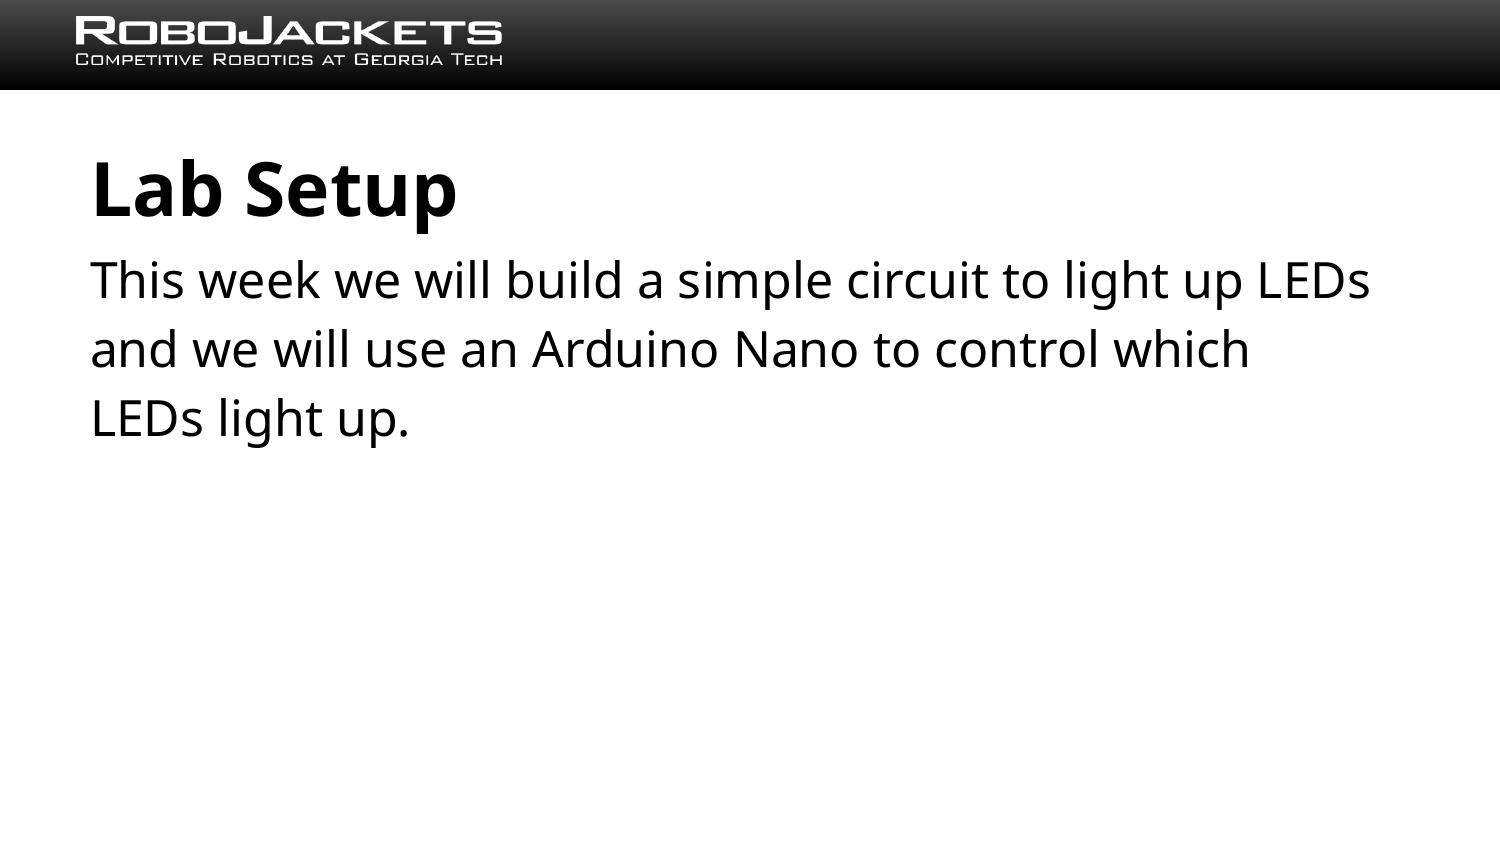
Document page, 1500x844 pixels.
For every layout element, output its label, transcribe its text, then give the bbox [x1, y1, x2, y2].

picture [75, 16, 507, 65]
list This week we will build a simple circuit to light up LEDs and we will use an Arduino Nano to control which LEDs light up. [75, 225, 1388, 833]
title Lab Setup [75, 112, 1388, 225]
